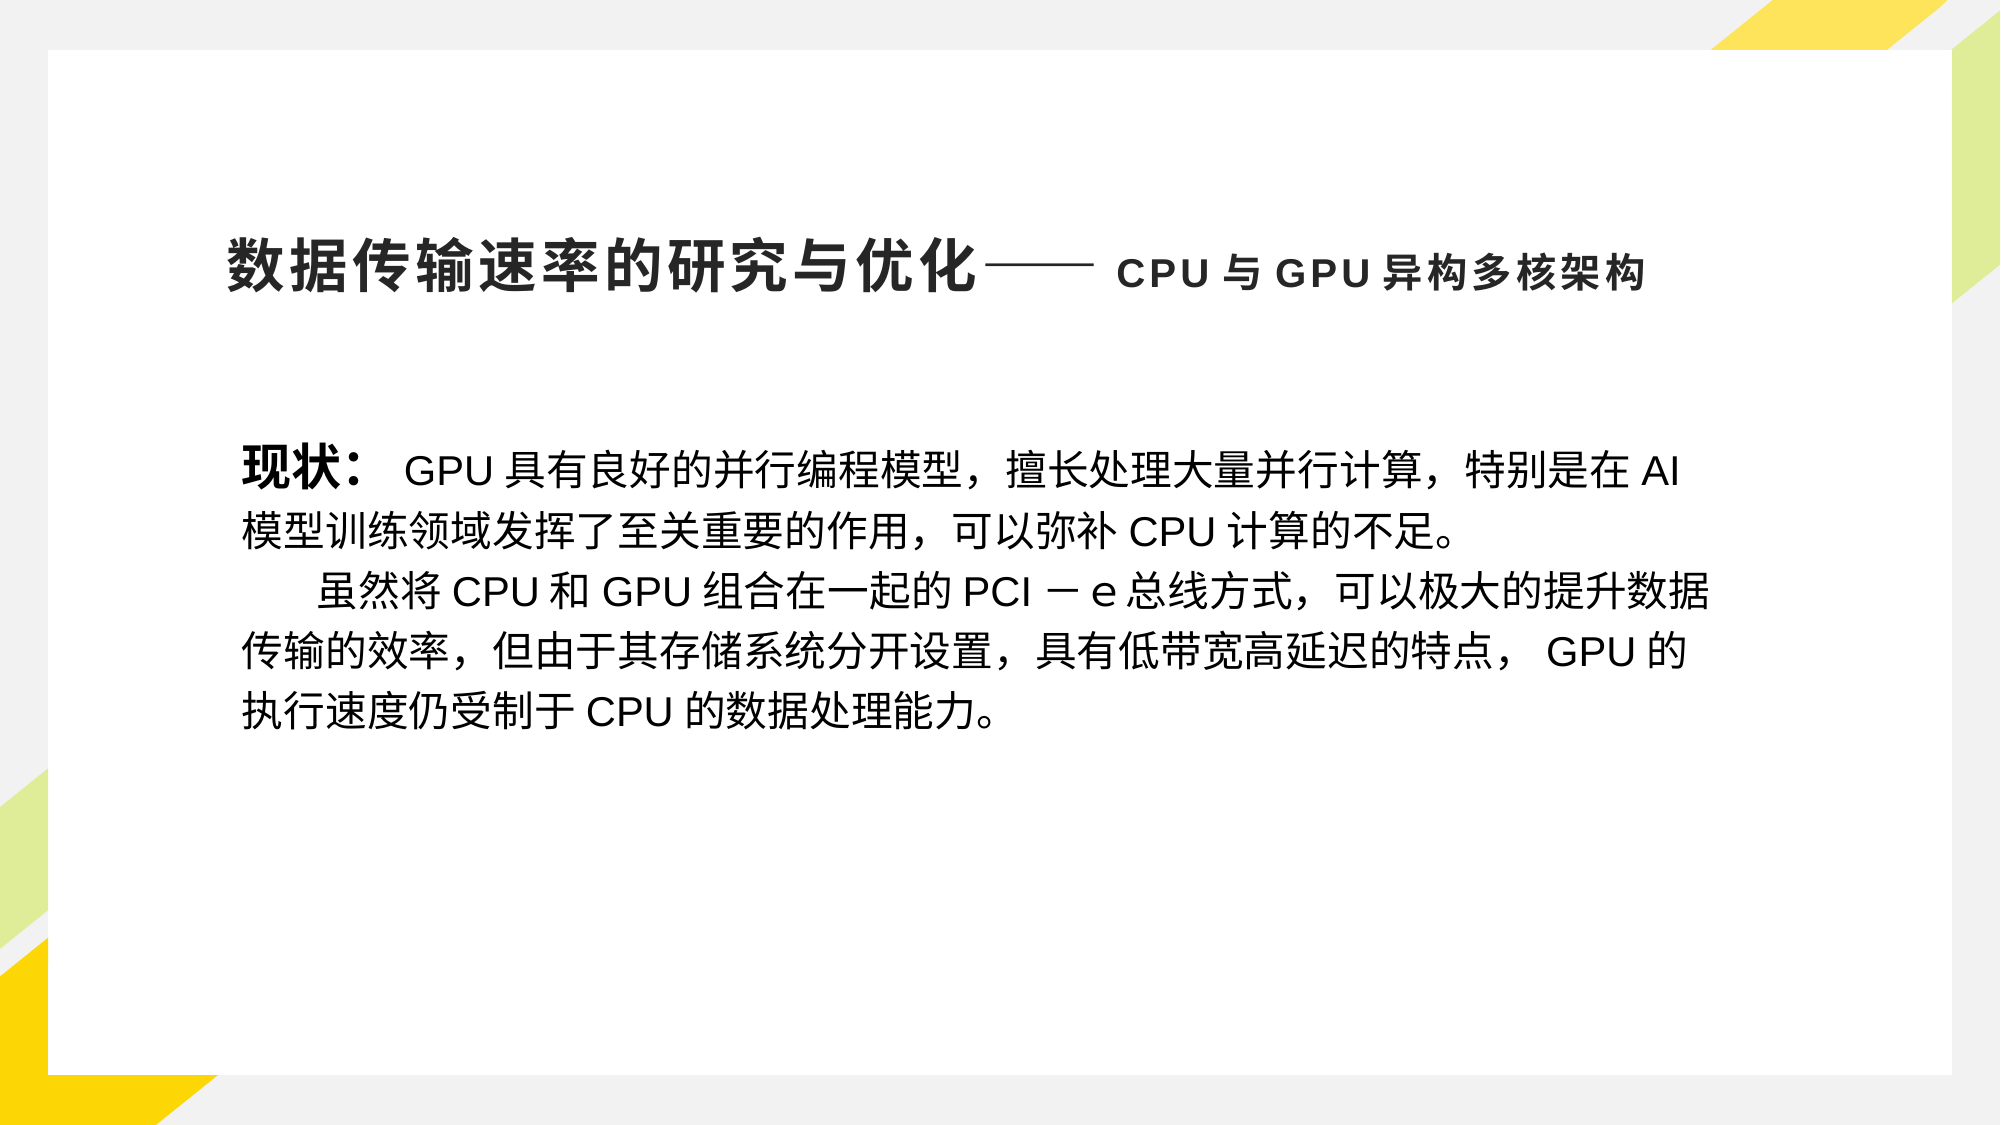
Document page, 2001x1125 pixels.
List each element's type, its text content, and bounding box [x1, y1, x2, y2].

title 数据传输速率的研究与优化——CPU与GPU异构多核架构 [210, 204, 1790, 324]
text_box 现状：GPU具有良好的并行编程模型，擅长处理大量并行计算，特别是在AI模型训练领域发挥了至关重要的作用，可以弥补CPU计算的不足。 虽然将CPU和GPU组合在一起的PCI－ｅ总线方式，可以极大的提升数据传输的效率，但由于其存储系统分开设置，具有低带宽高延迟的特点，GPU的执行速度仍受制于CPU的数据处理能力。 [227, 415, 1728, 743]
